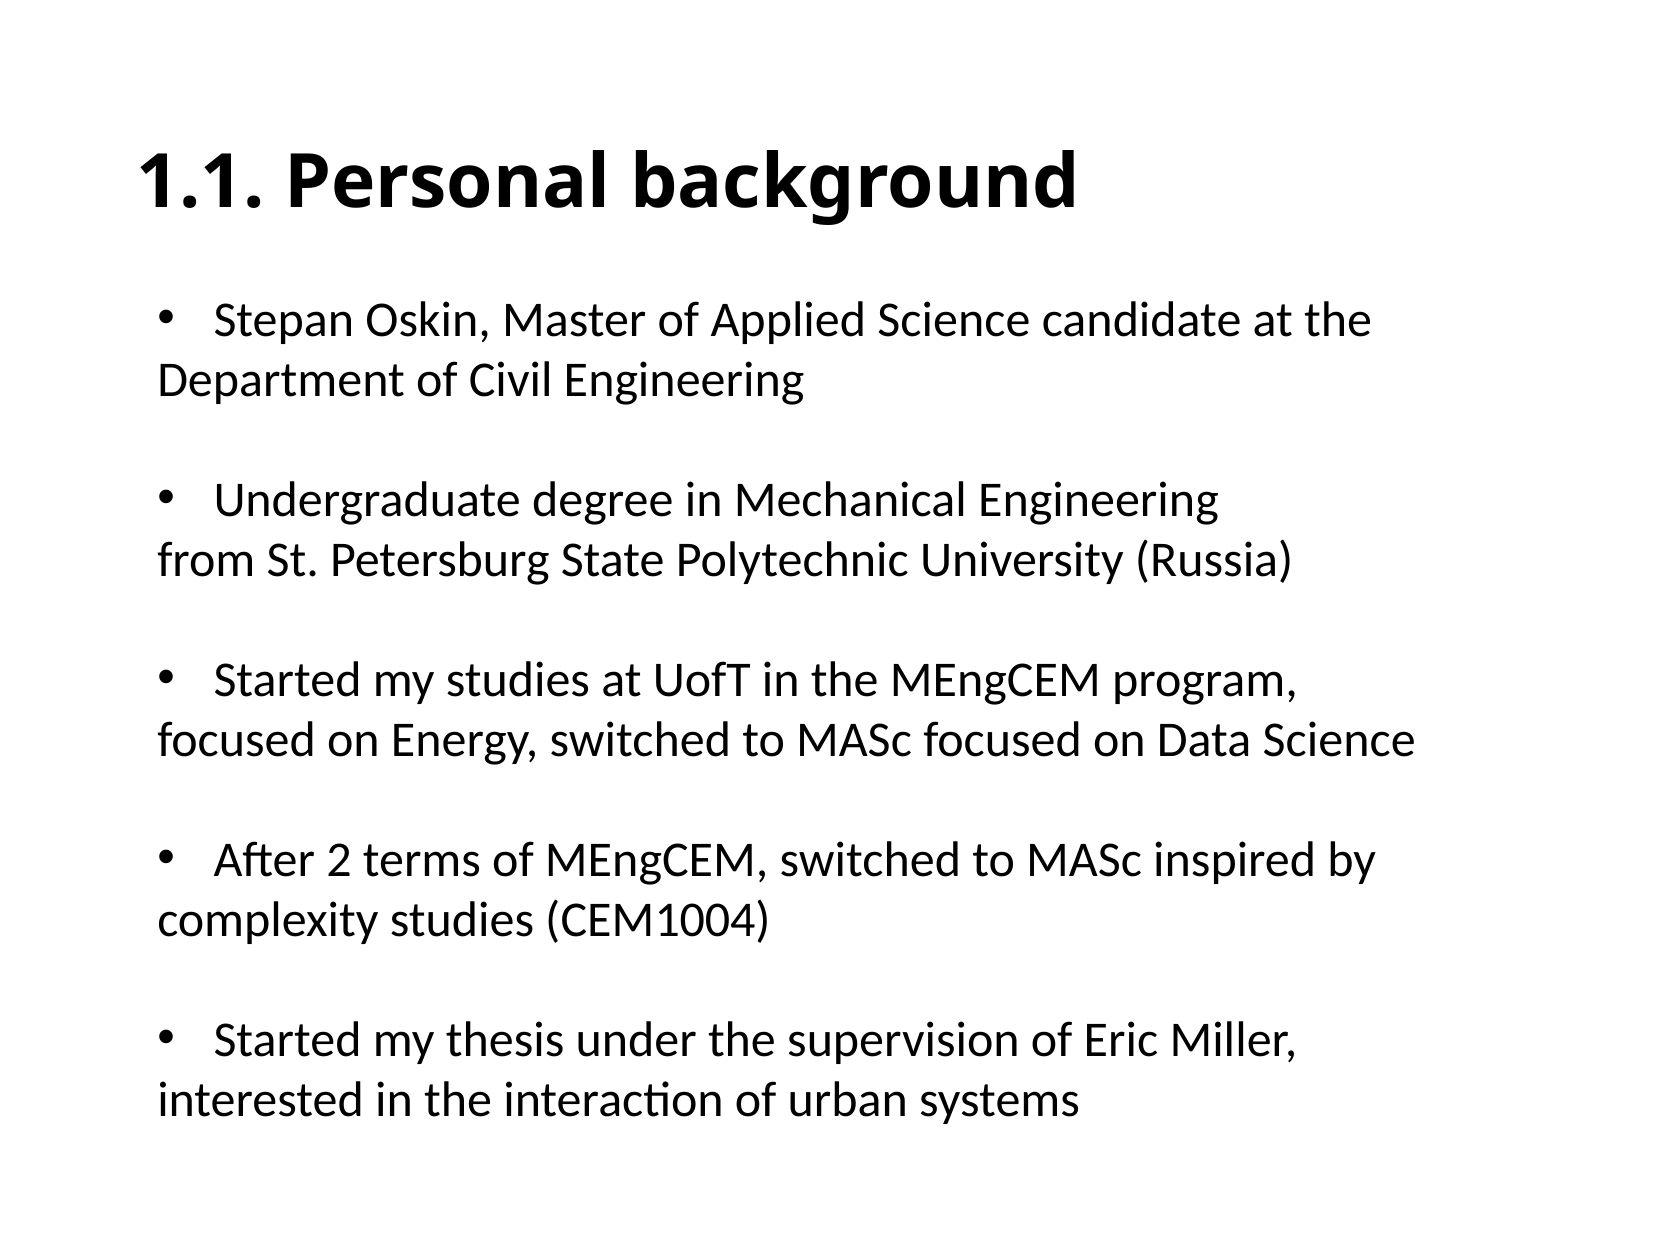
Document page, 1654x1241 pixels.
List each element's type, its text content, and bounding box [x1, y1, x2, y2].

text_box 1.1. Personal background [121, 135, 1575, 343]
text_box Stepan Oskin, Master of Applied Science candidate at the Department of Civil Engineering Undergraduate degree in Mechanical Engineering from St. Petersburg State Polytechnic University (Russia) Started my studies at UofT in the MEngCEM program, focused on Energy, switched to MASc focused on Data Science After 2 terms of MEngCEM, switched to MASc inspired by complexity studies (CEM1004) Started my thesis under the supervision of Eric Miller, interested in the interaction of urban systems [142, 343, 1511, 1134]
